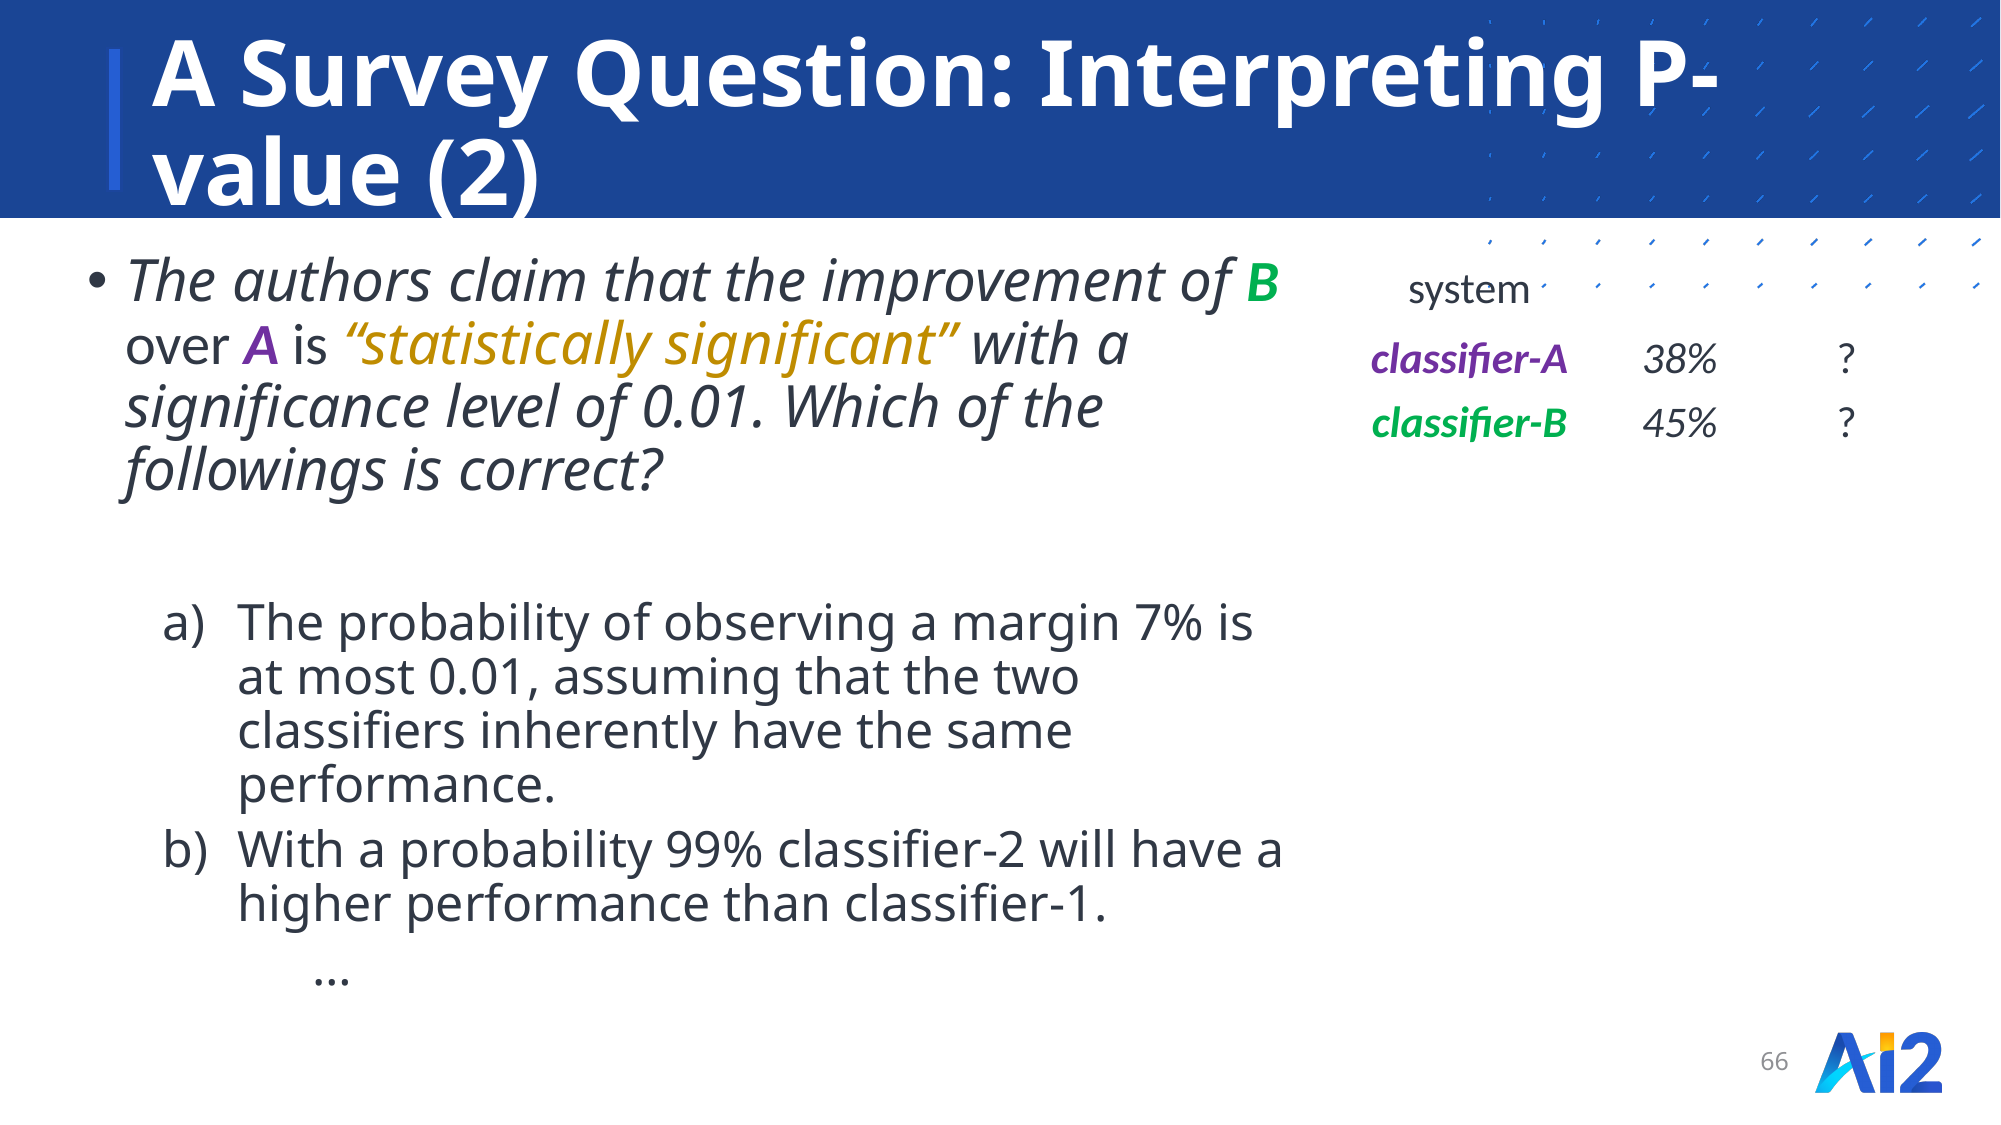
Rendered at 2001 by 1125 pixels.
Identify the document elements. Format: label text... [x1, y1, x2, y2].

picture [1815, 1032, 1942, 1093]
picture [1487, 0, 2000, 289]
title A Survey Question: Interpreting P-value (2) [137, 47, 1863, 206]
list The authors claim that the improvement of B over A is “statistically significant” with a significance level of 0.01. Which of the followings is correct? The probability of observing a margin 7% is at most 0.01, assuming that the two classifiers inherently have the same performance. With a probability 99% classifier-2 will have a higher performance than classifier-1. … [72, 244, 1323, 958]
slide_number 66 [1716, 1032, 1804, 1093]
